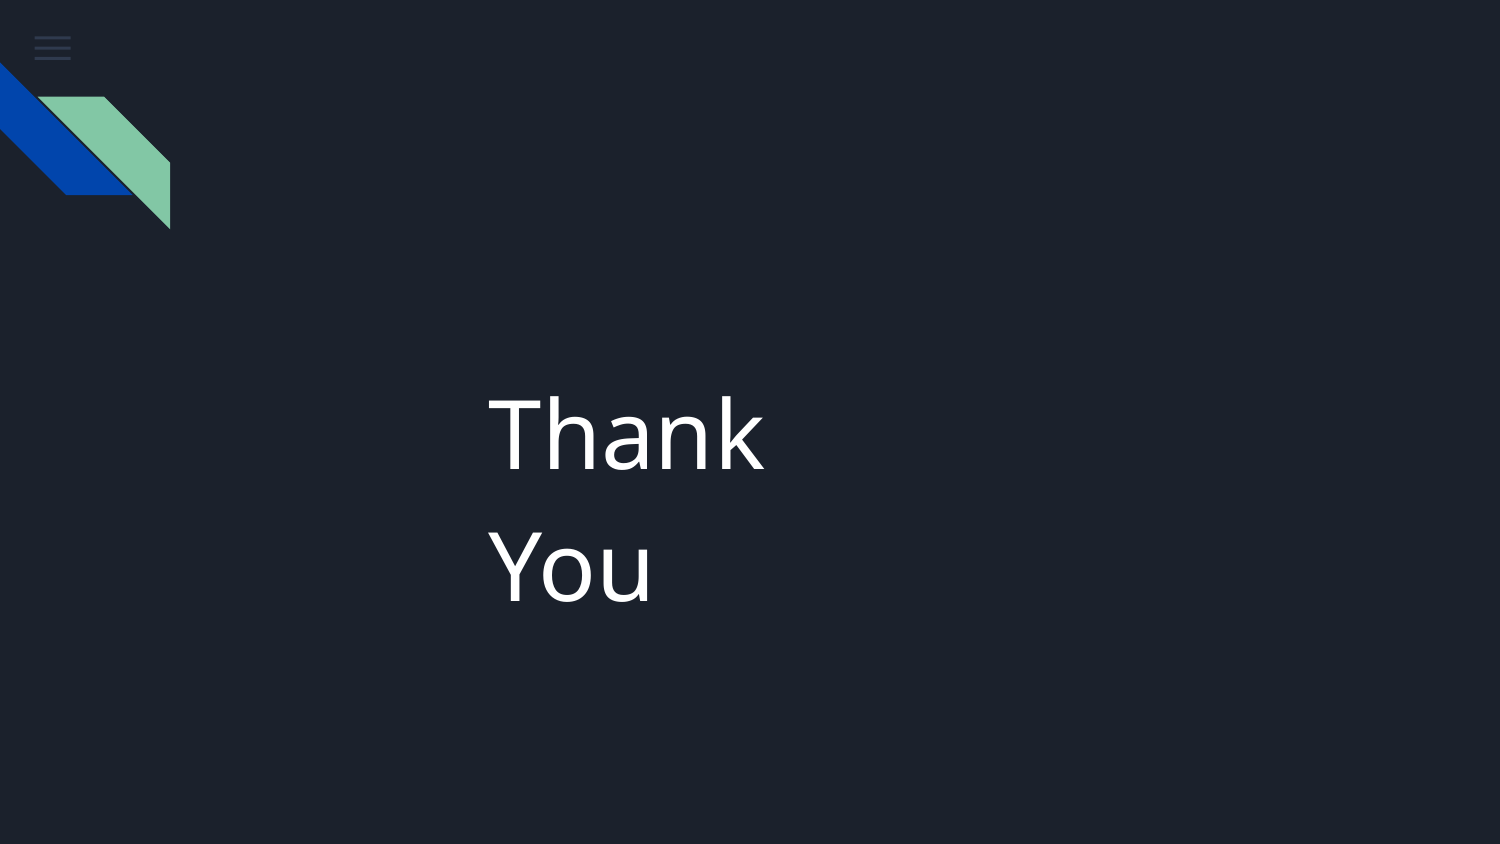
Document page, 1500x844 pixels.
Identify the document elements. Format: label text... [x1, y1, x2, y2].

list Thank You [473, 341, 972, 520]
